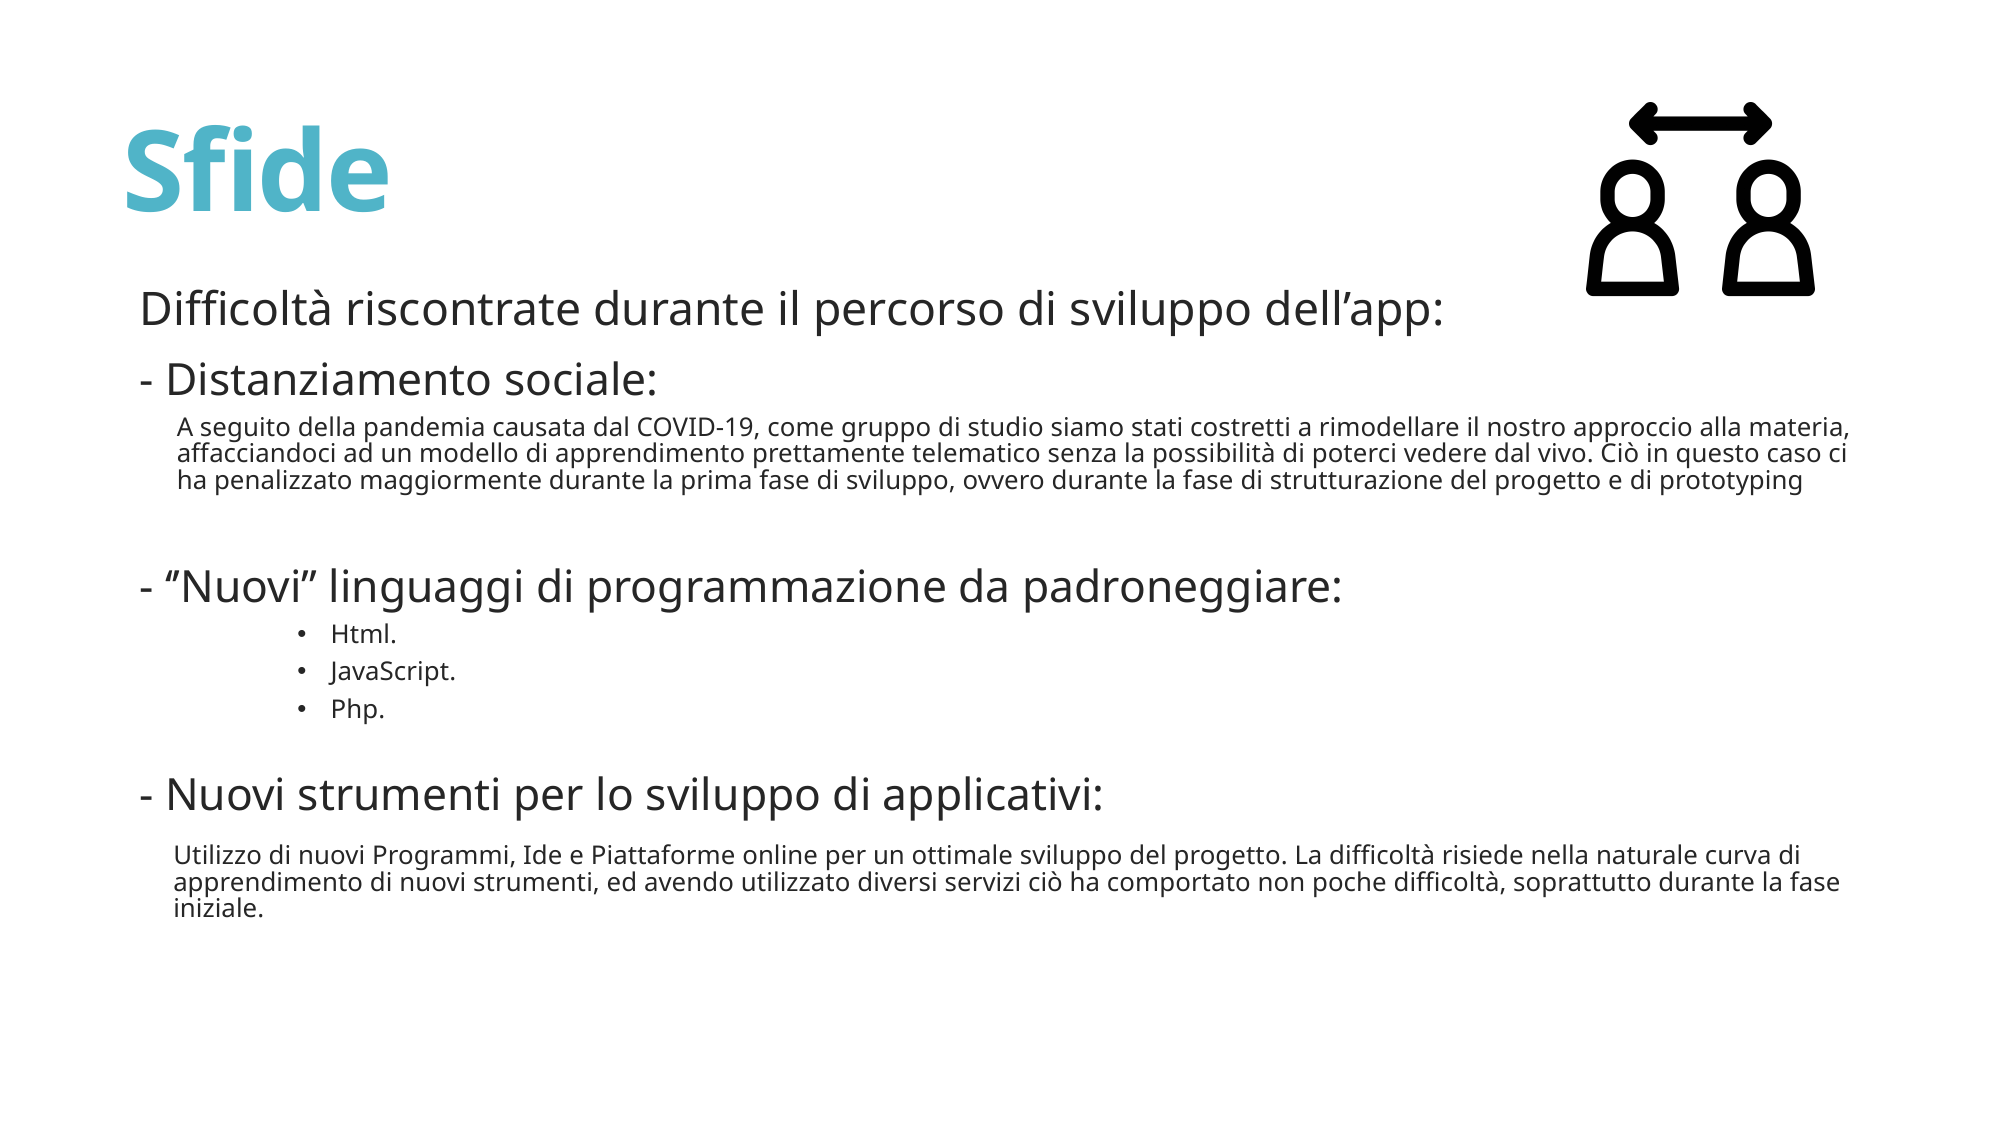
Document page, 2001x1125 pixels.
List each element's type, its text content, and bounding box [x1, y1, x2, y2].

list Difficoltà riscontrate durante il percorso di sviluppo dell’app: - Distanziamento sociale: A seguito della pandemia causata dal COVID-19, come gruppo di studio siamo stati costretti a rimodellare il nostro approccio alla materia, affacciandoci ad un modello di apprendimento prettamente telematico senza la possibilità di poterci vedere dal vivo. Ciò in questo caso ci ha penalizzato maggiormente durante la prima fase di sviluppo, ovvero durante la fase di strutturazione del progetto e di prototyping - ‘’Nuovi’’ linguaggi di programmazione da padroneggiare: Html. JavaScript. Php. - Nuovi strumenti per lo sviluppo di applicativi: Utilizzo di nuovi Programmi, Ide e Piattaforme online per un ottimale sviluppo del progetto. La difficoltà risiede nella naturale curva di apprendimento di nuovi strumenti, ed avendo utilizzato diversi servizi ciò ha comportato non poche difficoltà, soprattutto durante la fase iniziale. [111, 279, 1876, 995]
picture [1585, 84, 1815, 314]
title Sfide [107, 41, 1876, 314]
